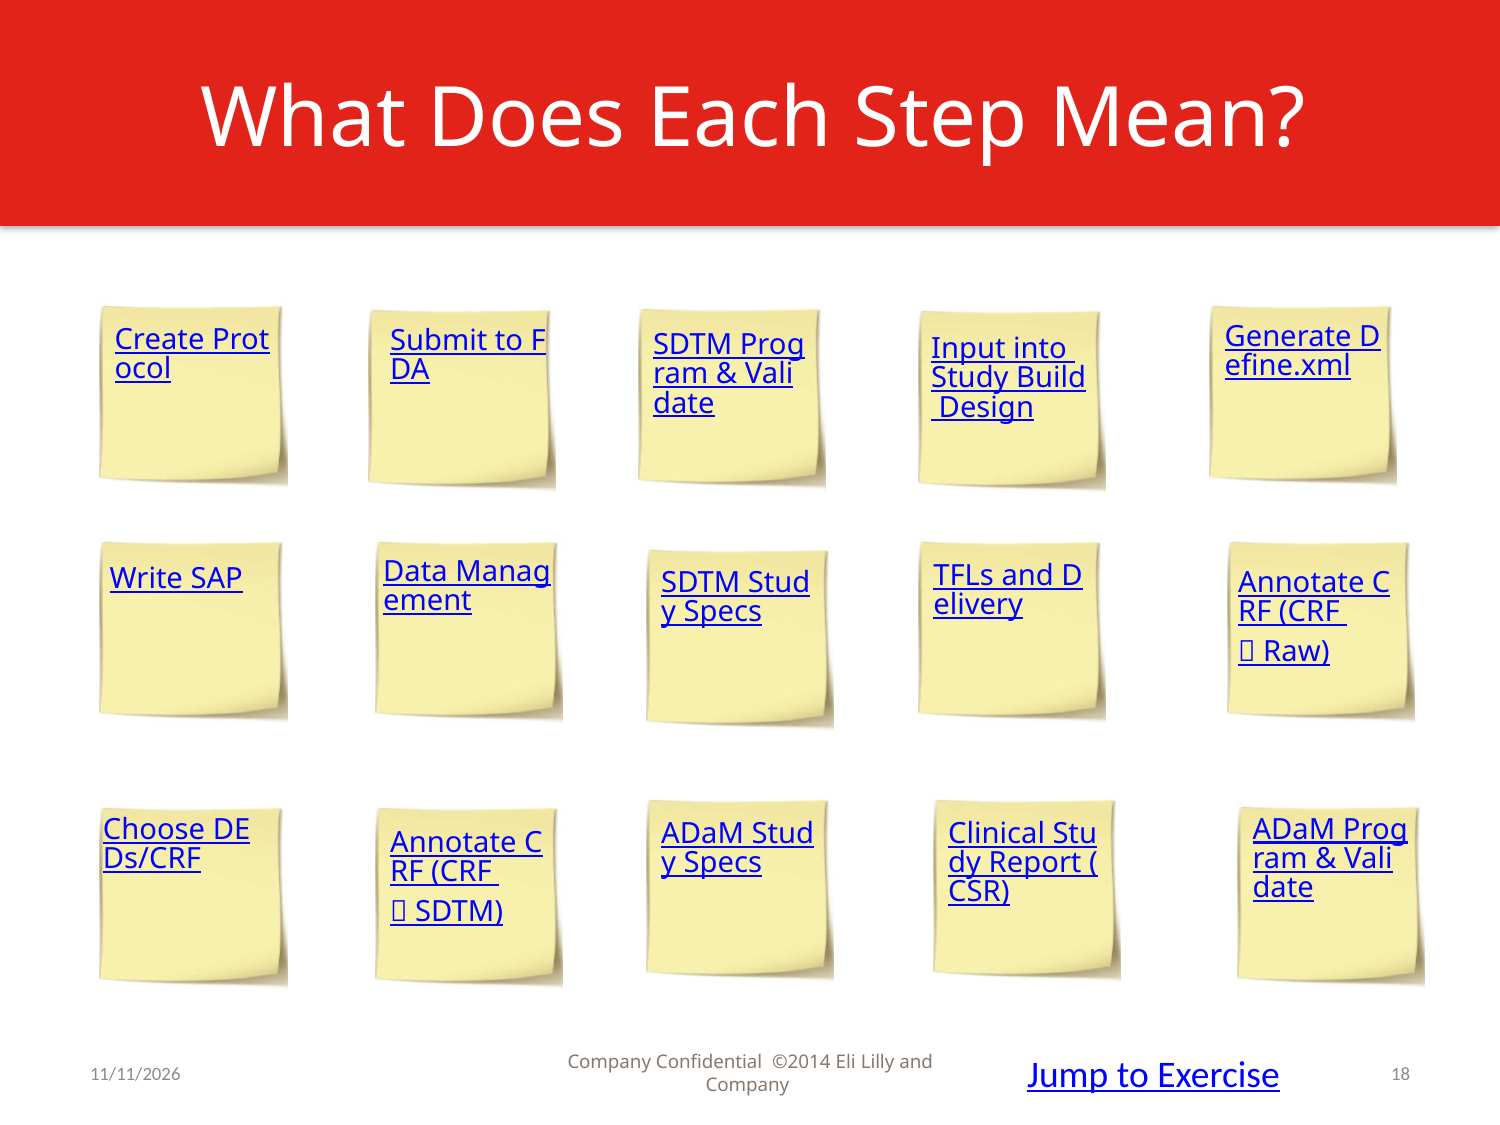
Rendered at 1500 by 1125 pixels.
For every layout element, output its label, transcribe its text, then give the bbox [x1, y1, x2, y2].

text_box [1237, 802, 1426, 990]
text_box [933, 795, 1121, 983]
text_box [368, 305, 564, 493]
title What Does Each Step Mean? [56, 19, 1450, 207]
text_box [99, 301, 288, 489]
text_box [646, 544, 835, 732]
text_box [368, 537, 571, 725]
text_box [1223, 537, 1415, 725]
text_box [375, 803, 564, 990]
footer Company Confidential ©2014 Eli Lilly and Company [512, 1042, 988, 1103]
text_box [916, 306, 1107, 494]
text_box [94, 537, 288, 725]
slide_number 18 [1373, 1042, 1425, 1103]
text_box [638, 304, 826, 492]
text_box Jump to Exercise [1012, 1042, 1373, 1103]
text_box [87, 803, 288, 990]
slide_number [75, 1042, 425, 1103]
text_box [1209, 301, 1398, 489]
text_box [918, 537, 1107, 725]
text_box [646, 795, 835, 983]
